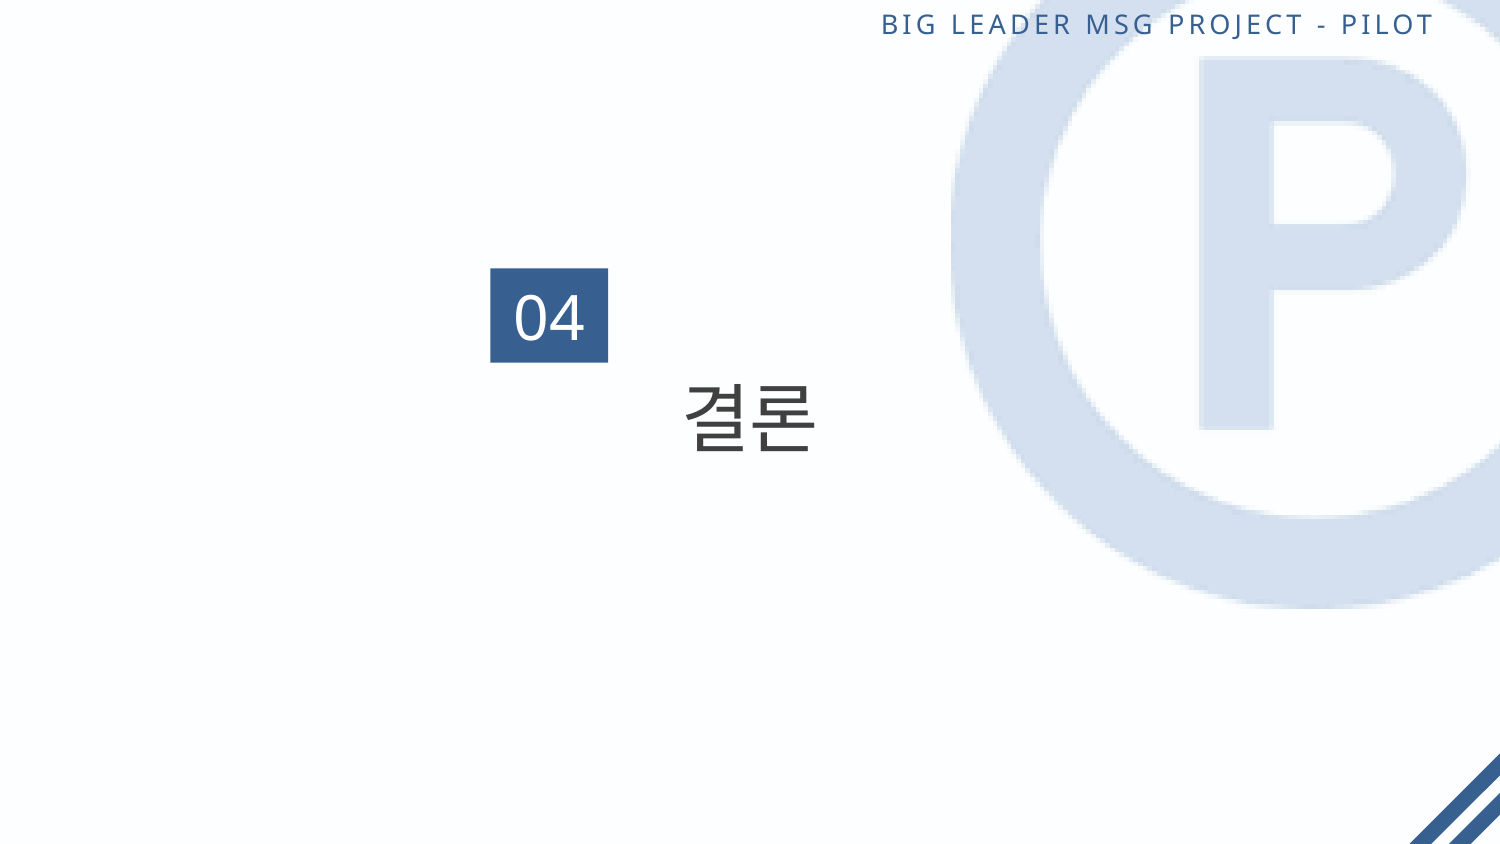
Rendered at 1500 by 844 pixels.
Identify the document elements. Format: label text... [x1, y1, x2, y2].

list 04 [490, 268, 609, 363]
picture [951, 0, 1500, 609]
title 결론 [349, 351, 1151, 481]
